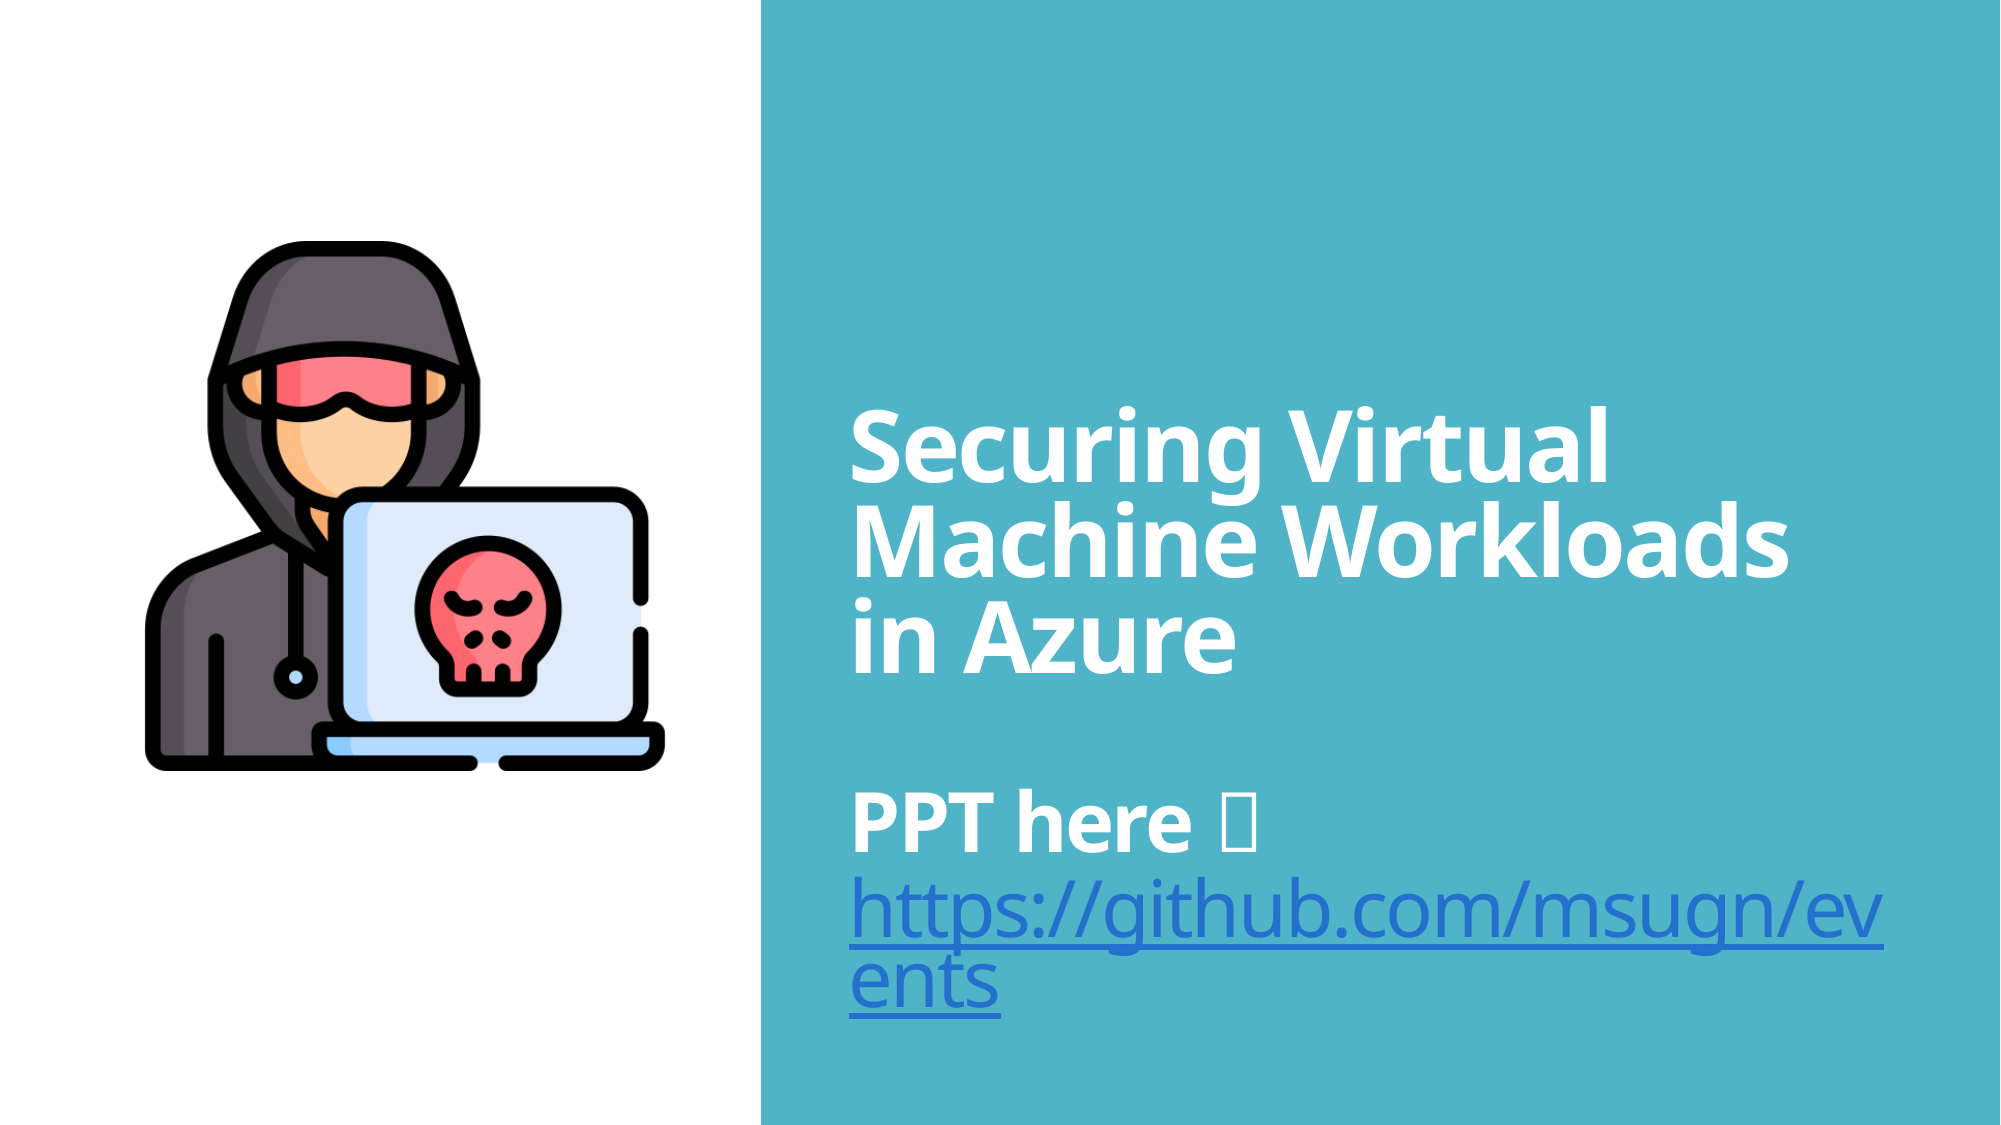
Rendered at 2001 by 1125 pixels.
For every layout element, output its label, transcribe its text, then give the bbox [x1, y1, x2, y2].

title Securing Virtual Machine Workloads in Azure PPT here  https://github.com/msugn/events [833, 126, 1918, 963]
text_box [762, 0, 2000, 1125]
picture [139, 240, 670, 771]
text_box [0, 0, 762, 1125]
